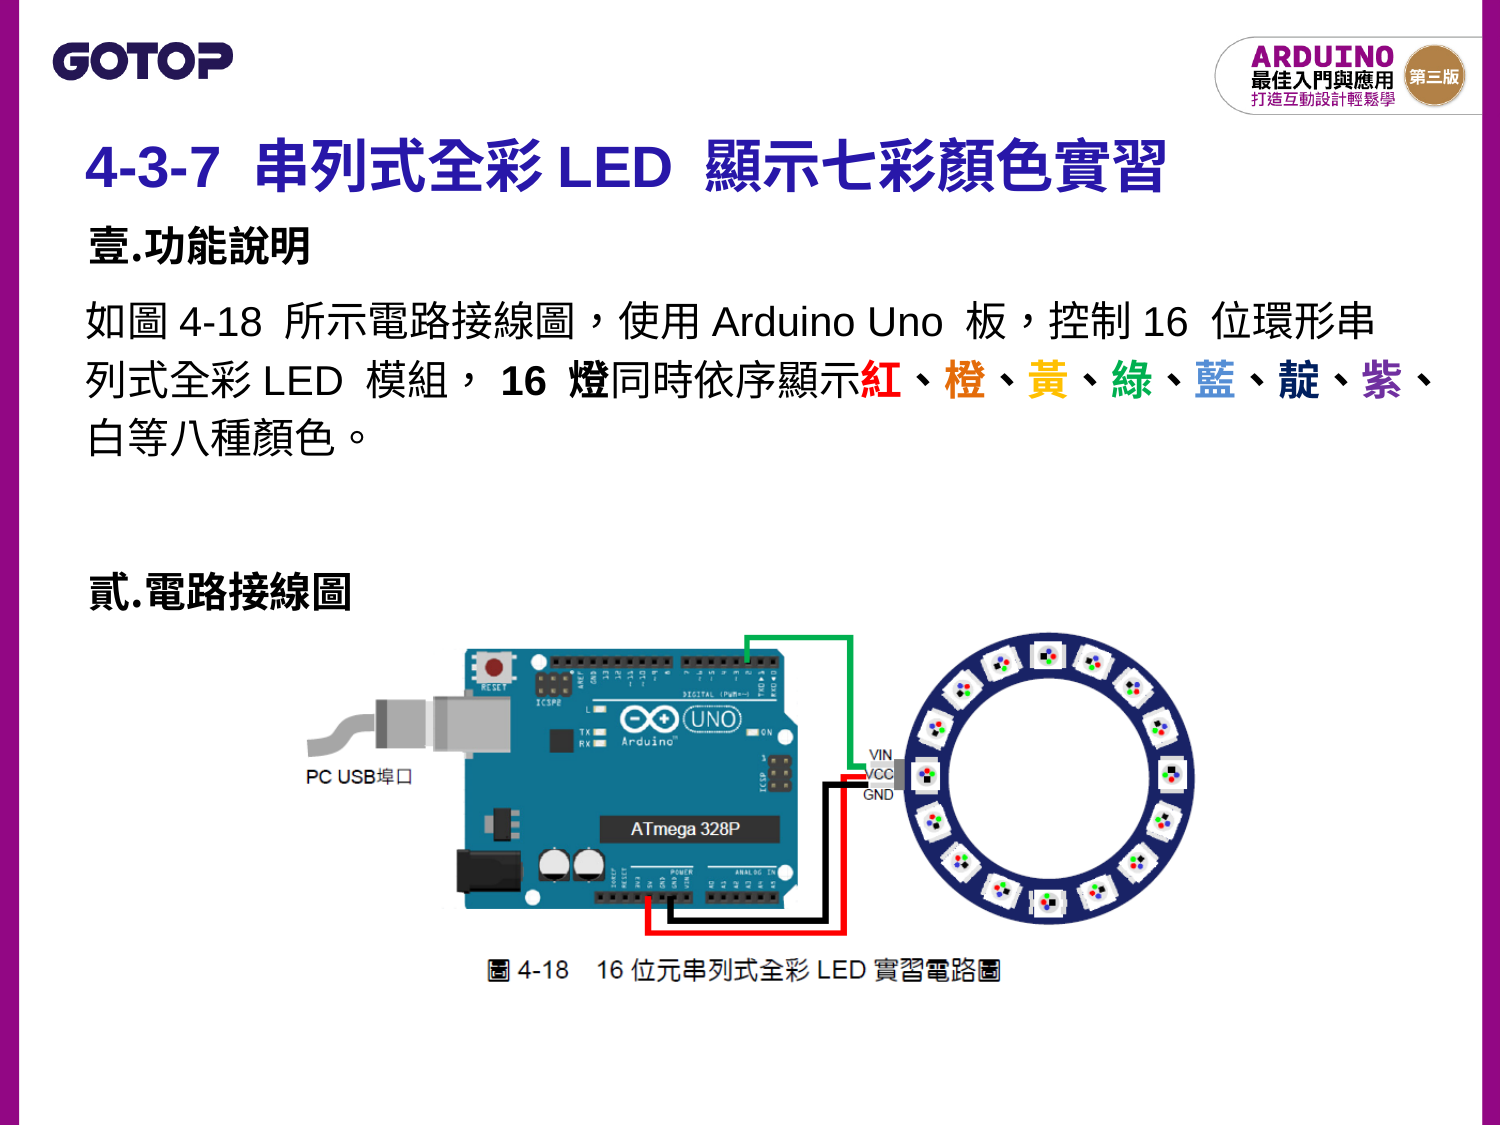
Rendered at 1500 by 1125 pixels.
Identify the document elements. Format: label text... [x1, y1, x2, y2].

picture [0, 0, 1500, 1125]
list 4-3-7 串列式全彩LED 顯示七彩顏色實習 功能說明 如圖4-18 所示電路接線圖，使用Arduino Uno 板，控制16 位環形串列式全彩LED 模組，16 燈同時依序顯示紅、橙、黃、綠、藍、靛、紫、白等八種顏色。 電路接線圖 [70, 121, 1430, 1067]
